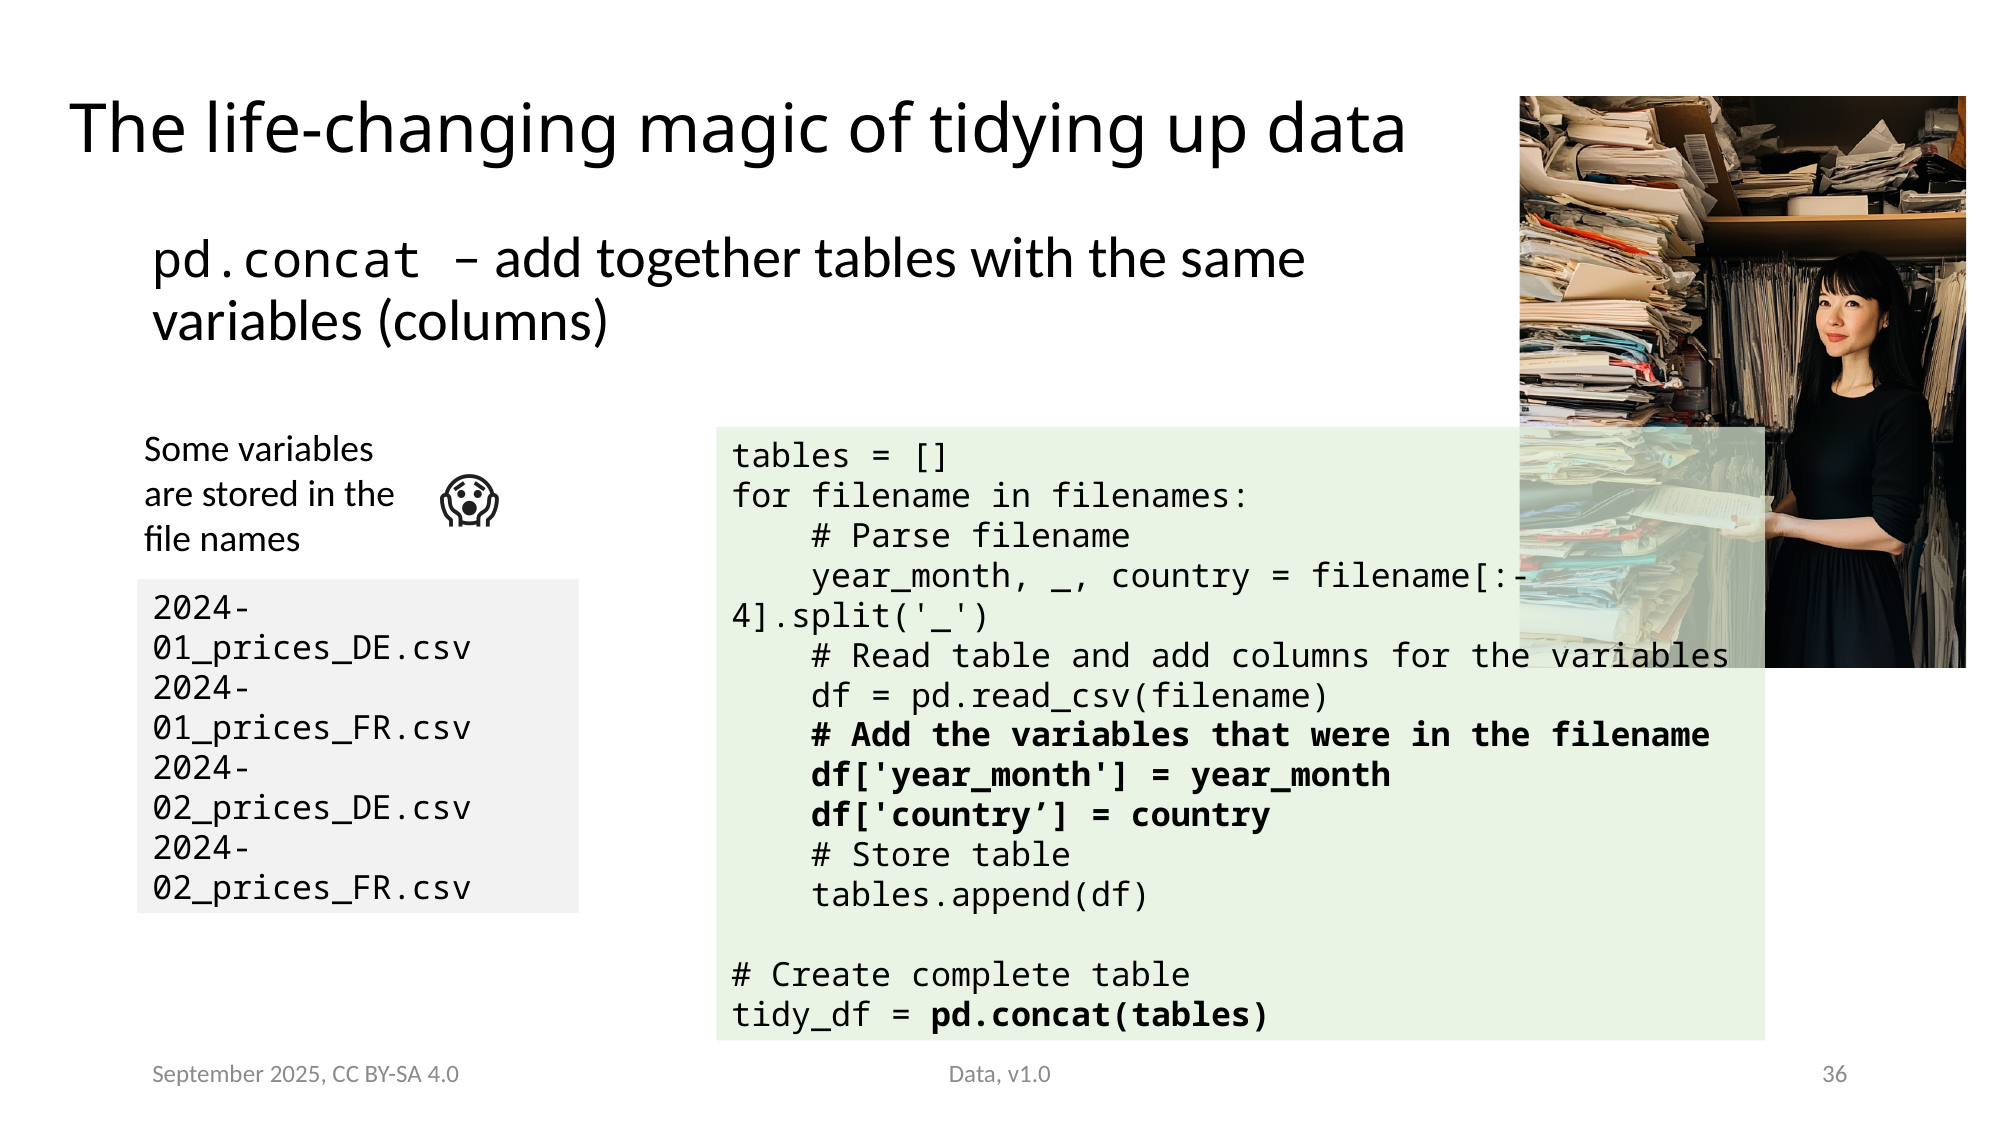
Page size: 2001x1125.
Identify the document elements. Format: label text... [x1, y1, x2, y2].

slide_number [137, 1042, 588, 1103]
text_box tables = [] for filename in filenames: # Parse filename year_month, _, country = filename[:-4].split('_') # Read table and add columns for the variables df = pd.read_csv(filename) # Add the variables that were in the filename df['year_month'] = year_month df['country’] = country # Store table tables.append(df) # Create complete table tidy_df = pd.concat(tables) [716, 426, 1765, 1041]
picture [1519, 96, 1967, 668]
text_box Some variables are stored in the file names [129, 416, 413, 567]
title The life-changing magic of tidying up data [55, 56, 1555, 205]
list pd.concat – add together tables with the same variables (columns) [137, 219, 1473, 1014]
text_box 😱 [424, 455, 531, 541]
footer Data, v1.0 [662, 1042, 1338, 1103]
slide_number 36 [1412, 1042, 1863, 1103]
text_box 2024-01_prices_DE.csv 2024-01_prices_FR.csv 2024-02_prices_DE.csv 2024-02_prices_FR.csv [137, 579, 579, 914]
